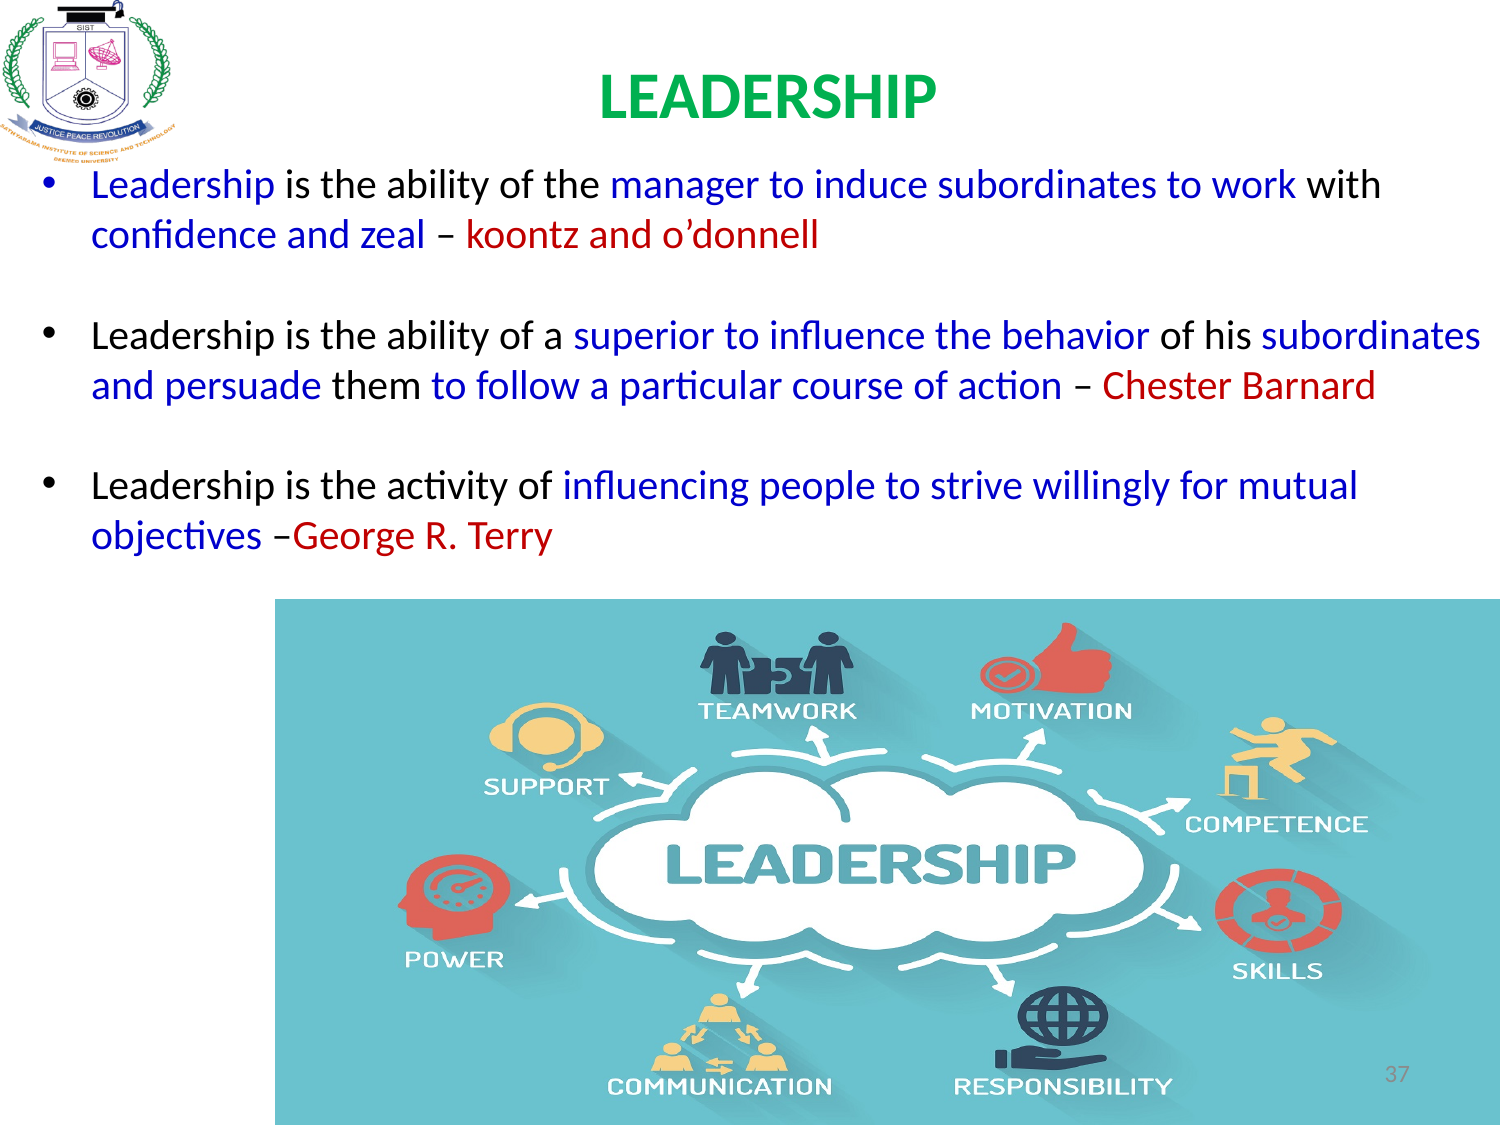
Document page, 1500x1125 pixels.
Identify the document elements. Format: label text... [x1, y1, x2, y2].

picture [0, 0, 175, 149]
text_box LEADERSHIP [75, 45, 1463, 140]
text_box Leadership is the ability of the manager to induce subordinates to work with confidence and zeal – koontz and o’donnell Leadership is the ability of a superior to influence the behavior of his subordinates and persuade them to follow a particular course of action – Chester Barnard Leadership is the activity of influencing people to strive willingly for mutual objectives –George R. Terry [0, 149, 1500, 565]
picture [274, 599, 1500, 1125]
